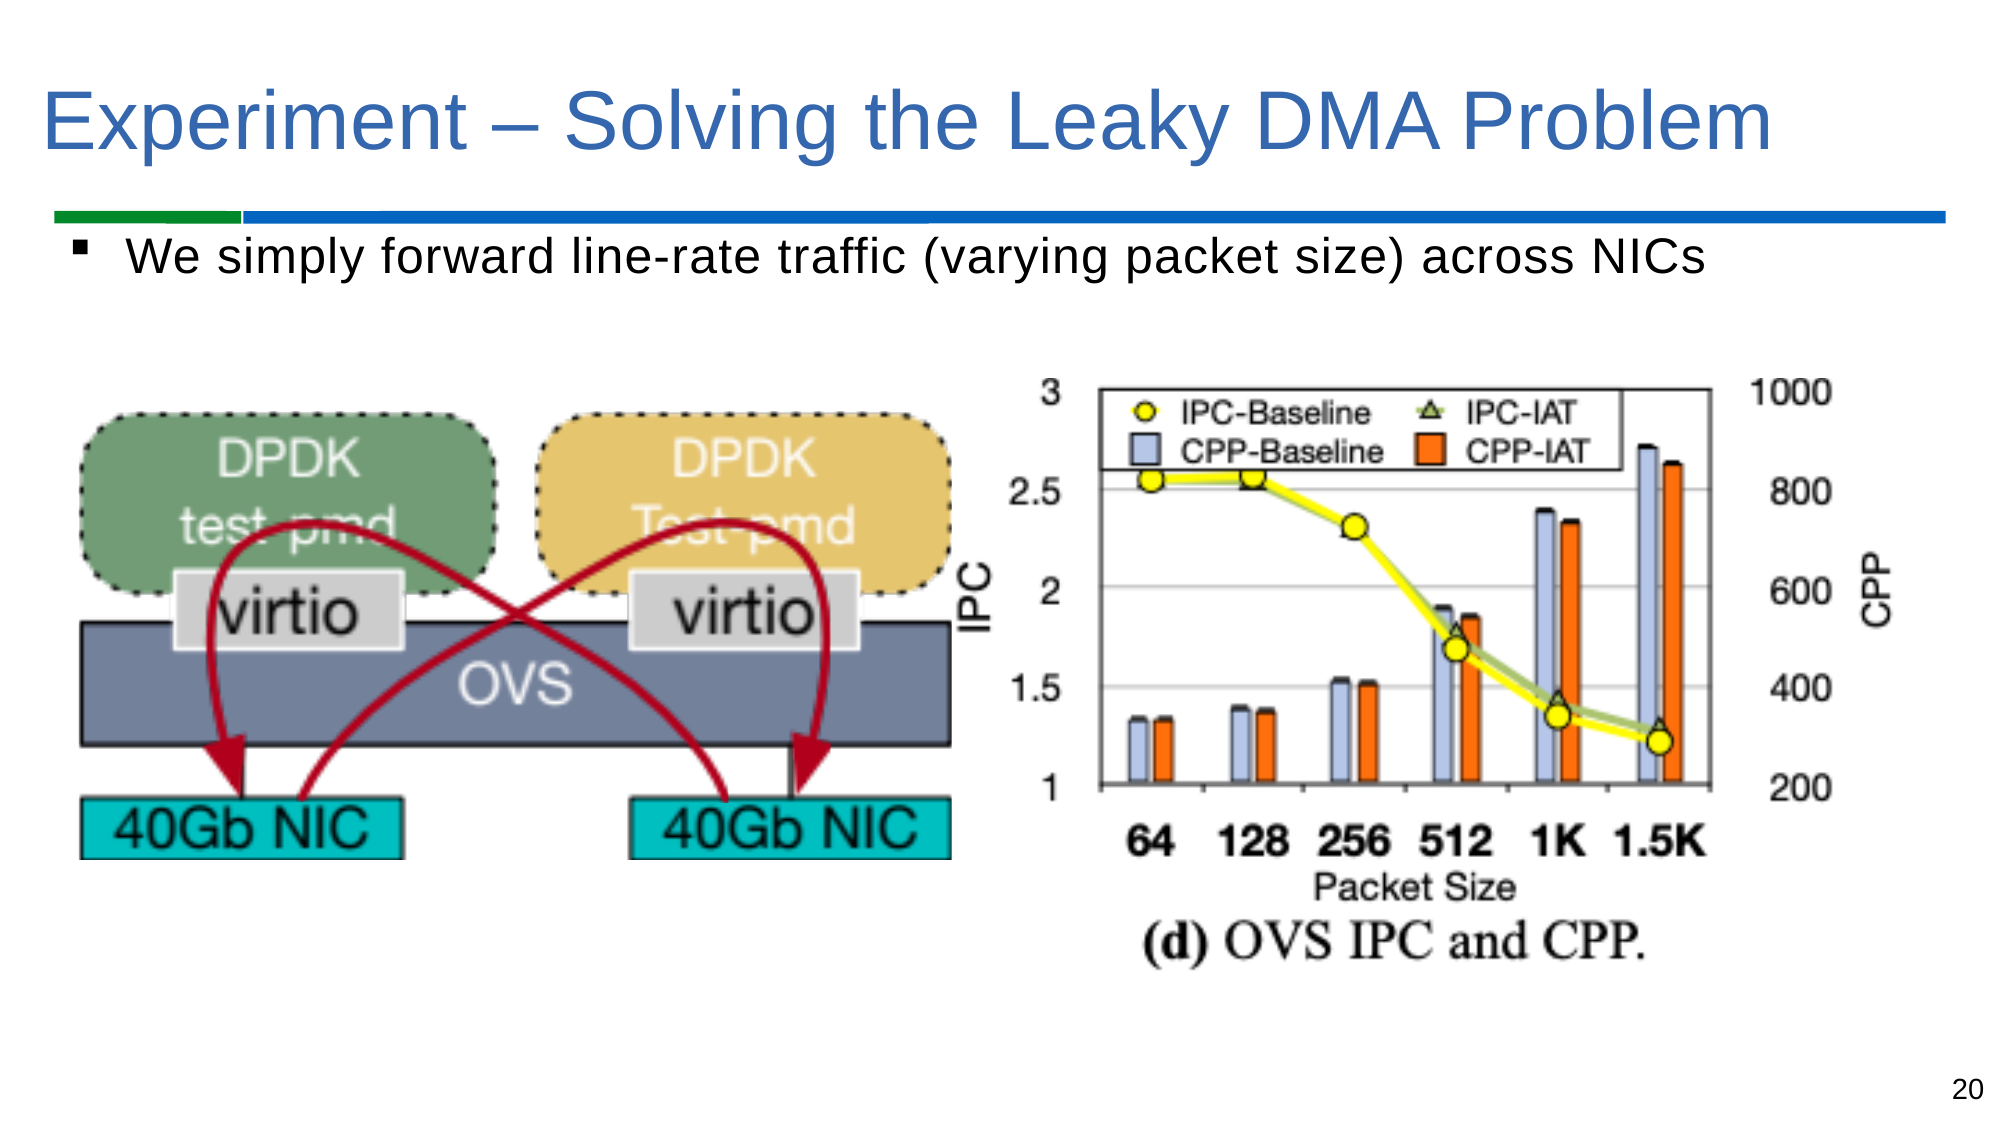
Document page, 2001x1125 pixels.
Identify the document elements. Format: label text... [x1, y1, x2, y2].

text_box Experiment – Solving the Leaky DMA Problem [39, 64, 2000, 167]
slide_number 20 [1932, 1062, 1999, 1123]
text_box We simply forward line-rate traffic (varying packet size) across NICs [54, 216, 1980, 342]
picture [78, 411, 947, 860]
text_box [947, 378, 1899, 976]
